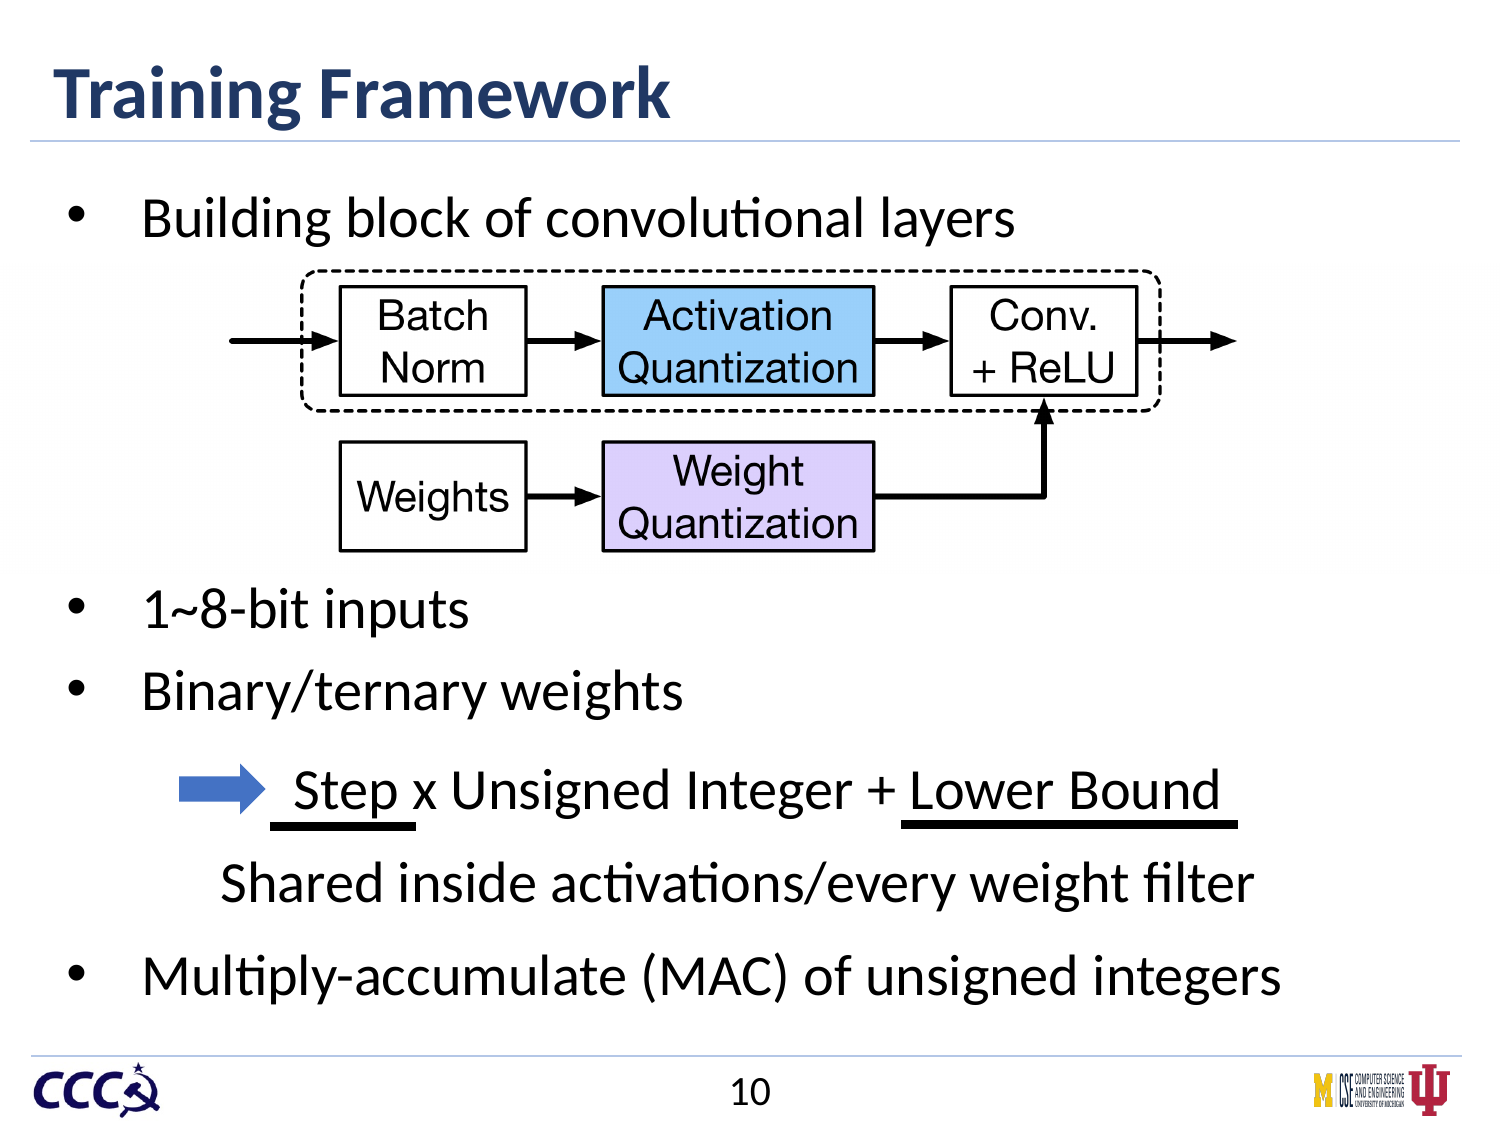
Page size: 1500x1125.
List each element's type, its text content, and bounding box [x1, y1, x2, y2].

text_box Multiply-accumulate (MAC) of unsigned integers [51, 929, 1388, 1037]
picture [0, 263, 1500, 574]
title Training Framework [38, 38, 1436, 139]
text_box Step x Unsigned Integer + Lower Bound [278, 743, 1279, 820]
list Building block of convolutional layers [51, 171, 1388, 262]
picture [1314, 1064, 1404, 1116]
slide_number 10 [598, 1055, 902, 1125]
picture [31, 1062, 164, 1121]
text_box 1~8-bit inputs Binary/ternary weights [51, 582, 1388, 743]
text_box Shared inside activations/every weight filter [205, 837, 1296, 914]
text_box [179, 763, 266, 815]
